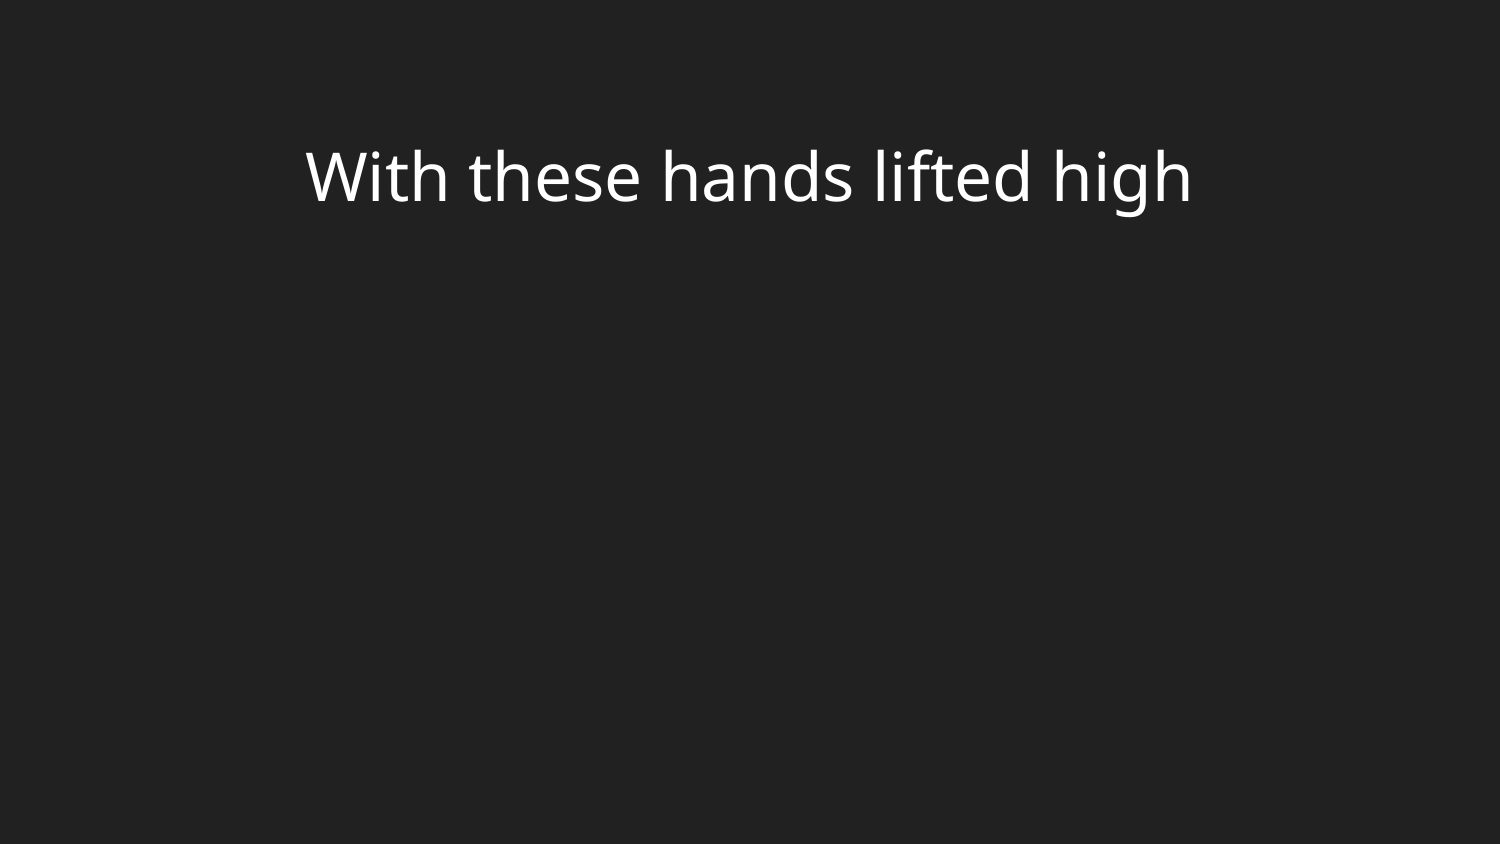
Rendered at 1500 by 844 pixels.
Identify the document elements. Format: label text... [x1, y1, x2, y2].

text_box With these hands lifted high [74, 126, 1425, 304]
